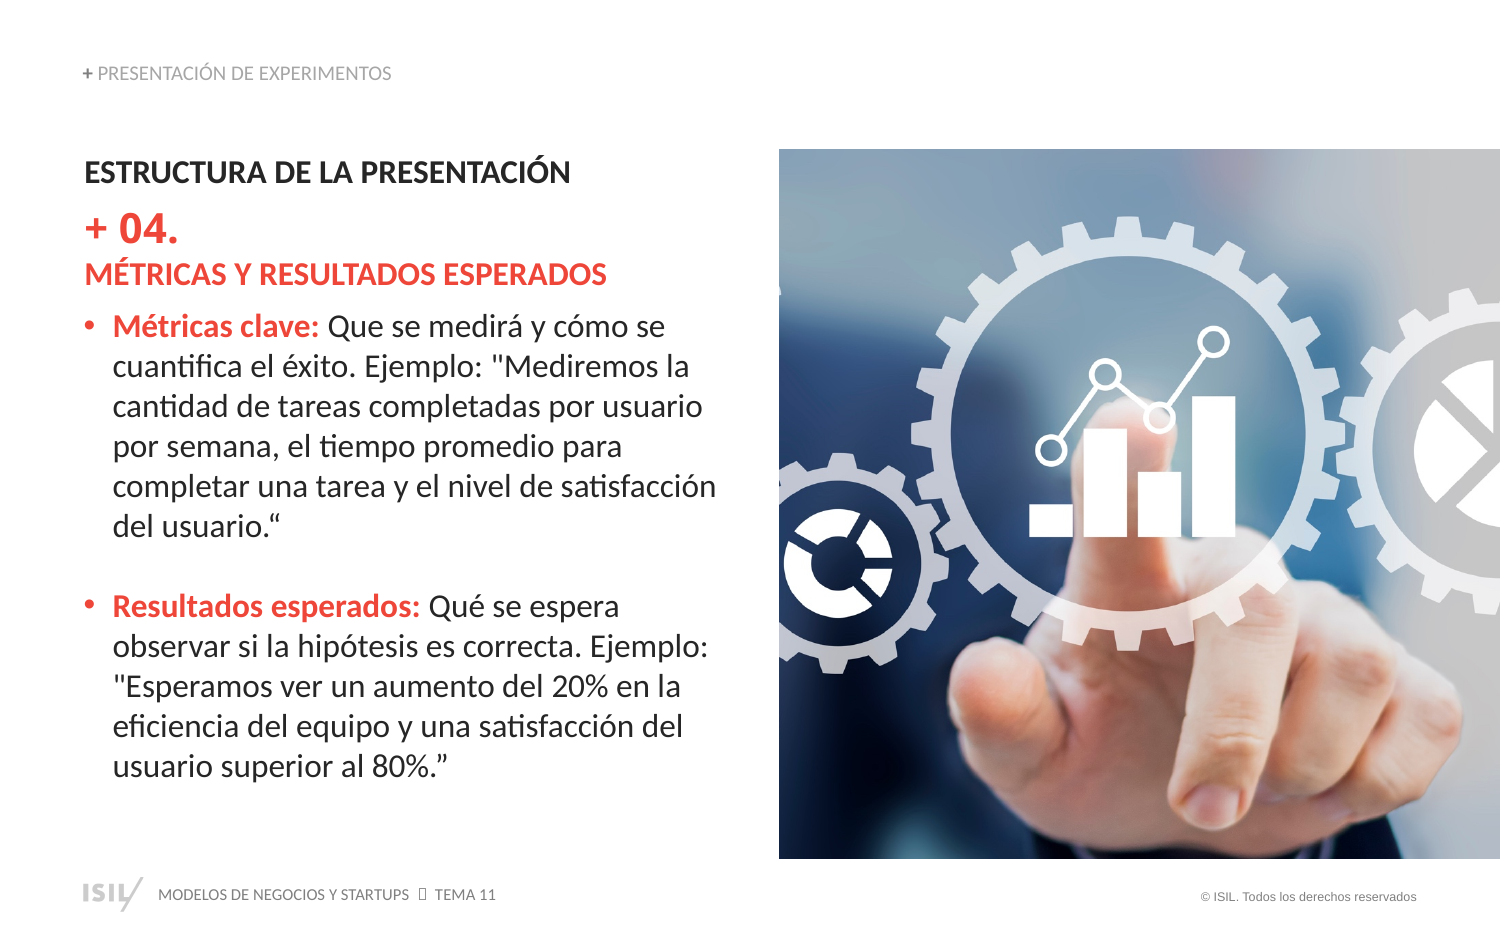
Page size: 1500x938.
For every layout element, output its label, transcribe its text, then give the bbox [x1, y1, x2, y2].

text_box ESTRUCTURA DE LA PRESENTACIÓN + 04. MÉTRICAS Y RESULTADOS ESPERADOS Métricas clave: Que se medirá y cómo se cuantifica el éxito. Ejemplo: "Mediremos la cantidad de tareas completadas por usuario por semana, el tiempo promedio para completar una tarea y el nivel de satisfacción del usuario.“ Resultados esperados: Qué se espera observar si la hipótesis es correcta. Ejemplo: "Esperamos ver un aumento del 20% en la eficiencia del equipo y una satisfacción del usuario superior al 80%.” [82, 149, 721, 784]
text_box + PRESENTACIÓN DE EXPERIMENTOS [82, 61, 721, 85]
picture [779, 149, 1500, 859]
